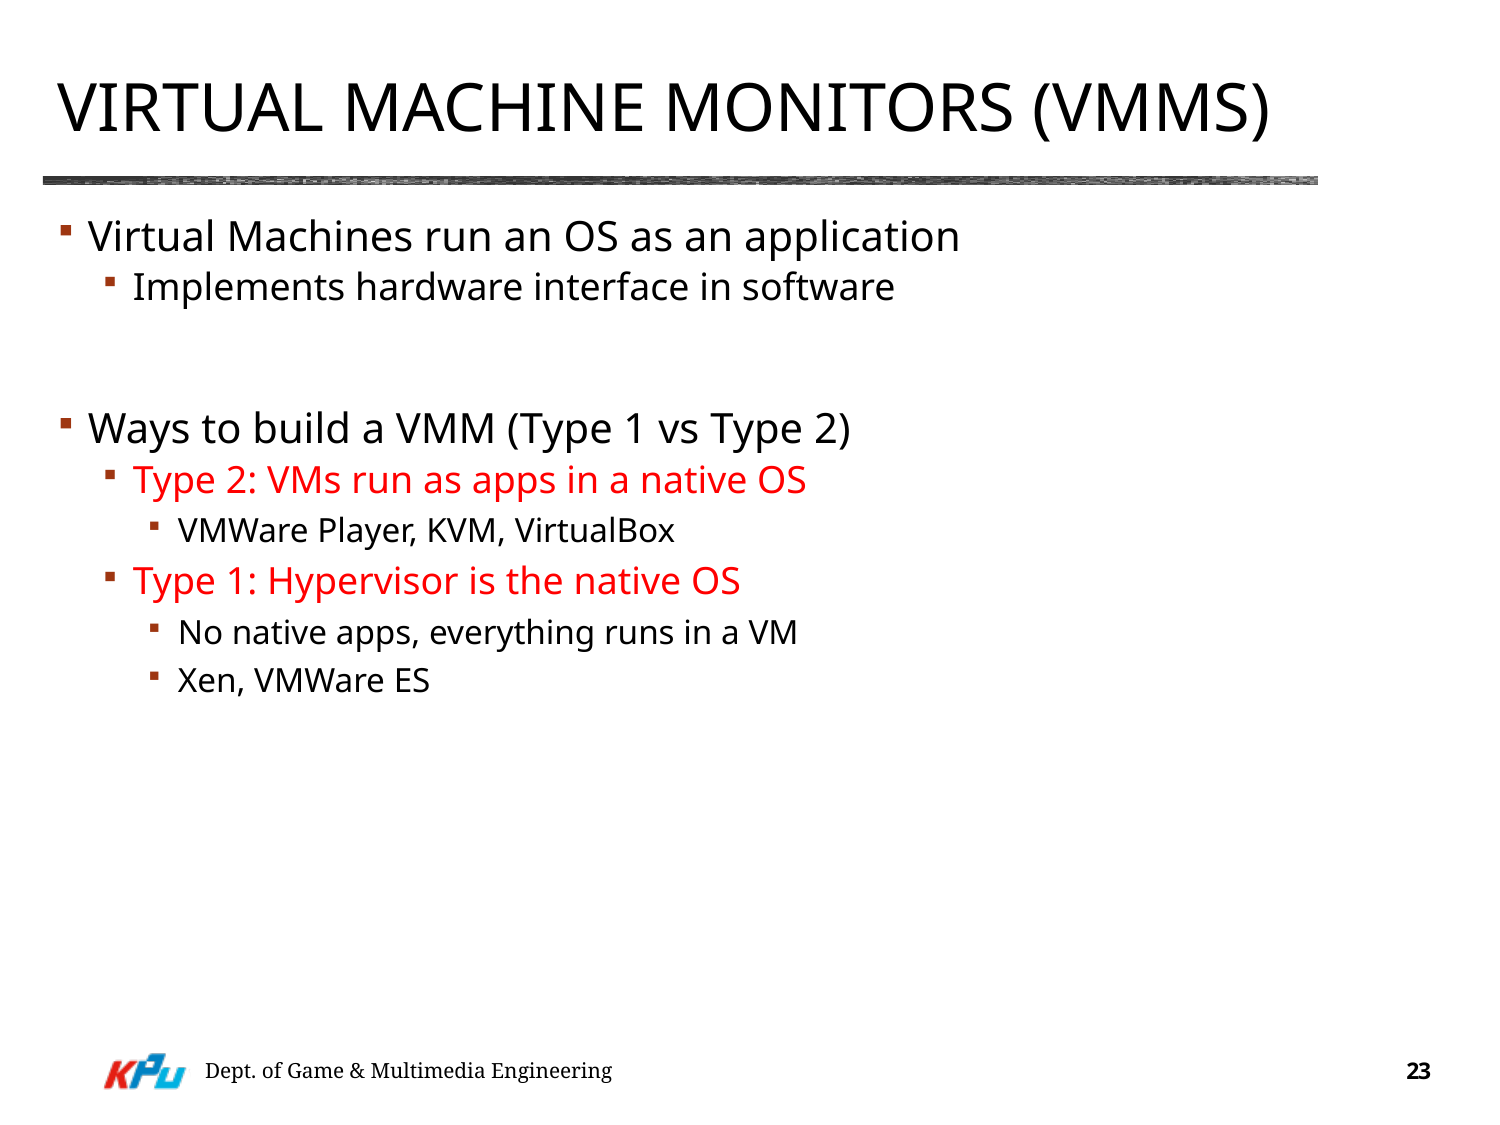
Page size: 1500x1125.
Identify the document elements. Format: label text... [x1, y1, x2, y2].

picture [92, 1030, 191, 1120]
title Virtual Machine Monitors (VMMs) [42, 39, 1458, 182]
list Virtual Machines run an OS as an application Implements hardware interface in software Ways to build a VMM (Type 1 vs Type 2) Type 2: VMs run as apps in a native OS VMWare Player, KVM, VirtualBox Type 1: Hypervisor is the native OS No native apps, everything runs in a VM Xen, VMWare ES [42, 207, 1458, 1013]
footer Dept. of Game & Multimedia Engineering [190, 1042, 879, 1103]
slide_number 23 [1379, 1042, 1459, 1103]
